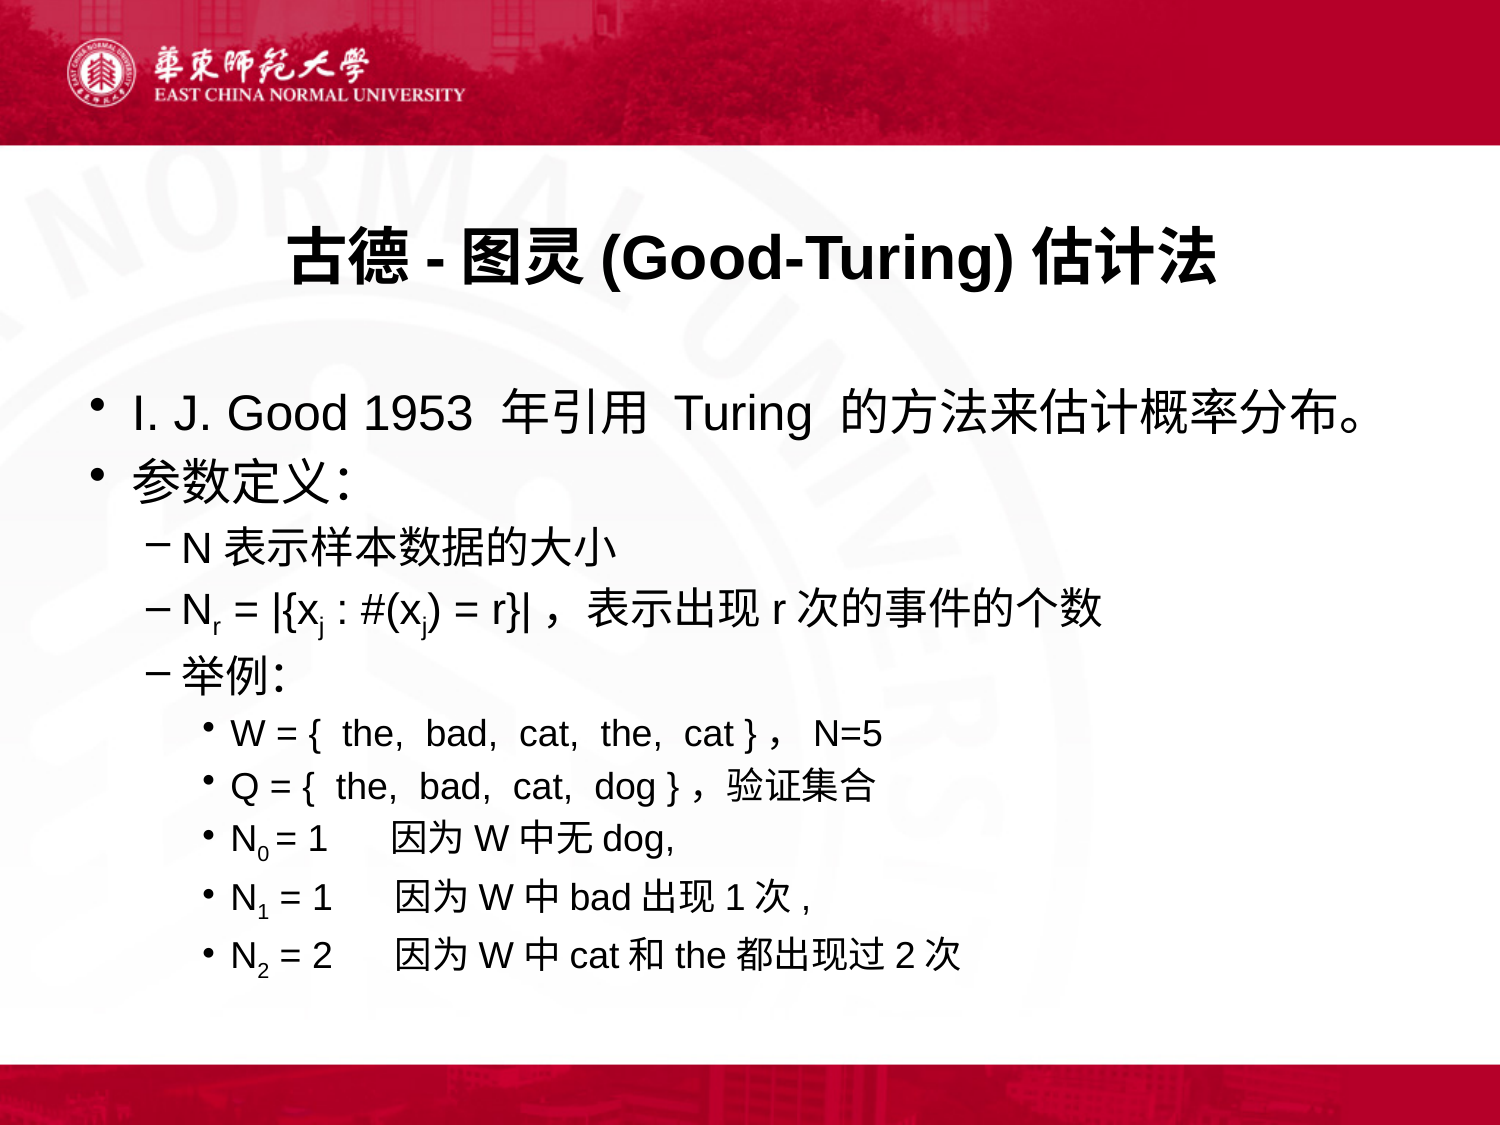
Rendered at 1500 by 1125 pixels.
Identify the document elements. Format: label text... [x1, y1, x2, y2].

title 古德-图灵(Good-Turing)估计法 [76, 160, 1428, 349]
list I. J. Good 1953 年引用 Turing 的方法来估计概率分布。 参数定义： N表示样本数据的大小 Nr = |{xj : #(xj) = r}|，表示出现r次的事件的个数 举例： W = { the, bad, cat, the, cat }，N=5 Q = { the, bad, cat, dog }，验证集合 N0 = 1 因为W中无dog, N1 = 1 因为W中bad出现1次, N2 = 2 因为W中cat和the都出现过2次 [74, 373, 1426, 1076]
picture [0, 0, 1500, 1125]
